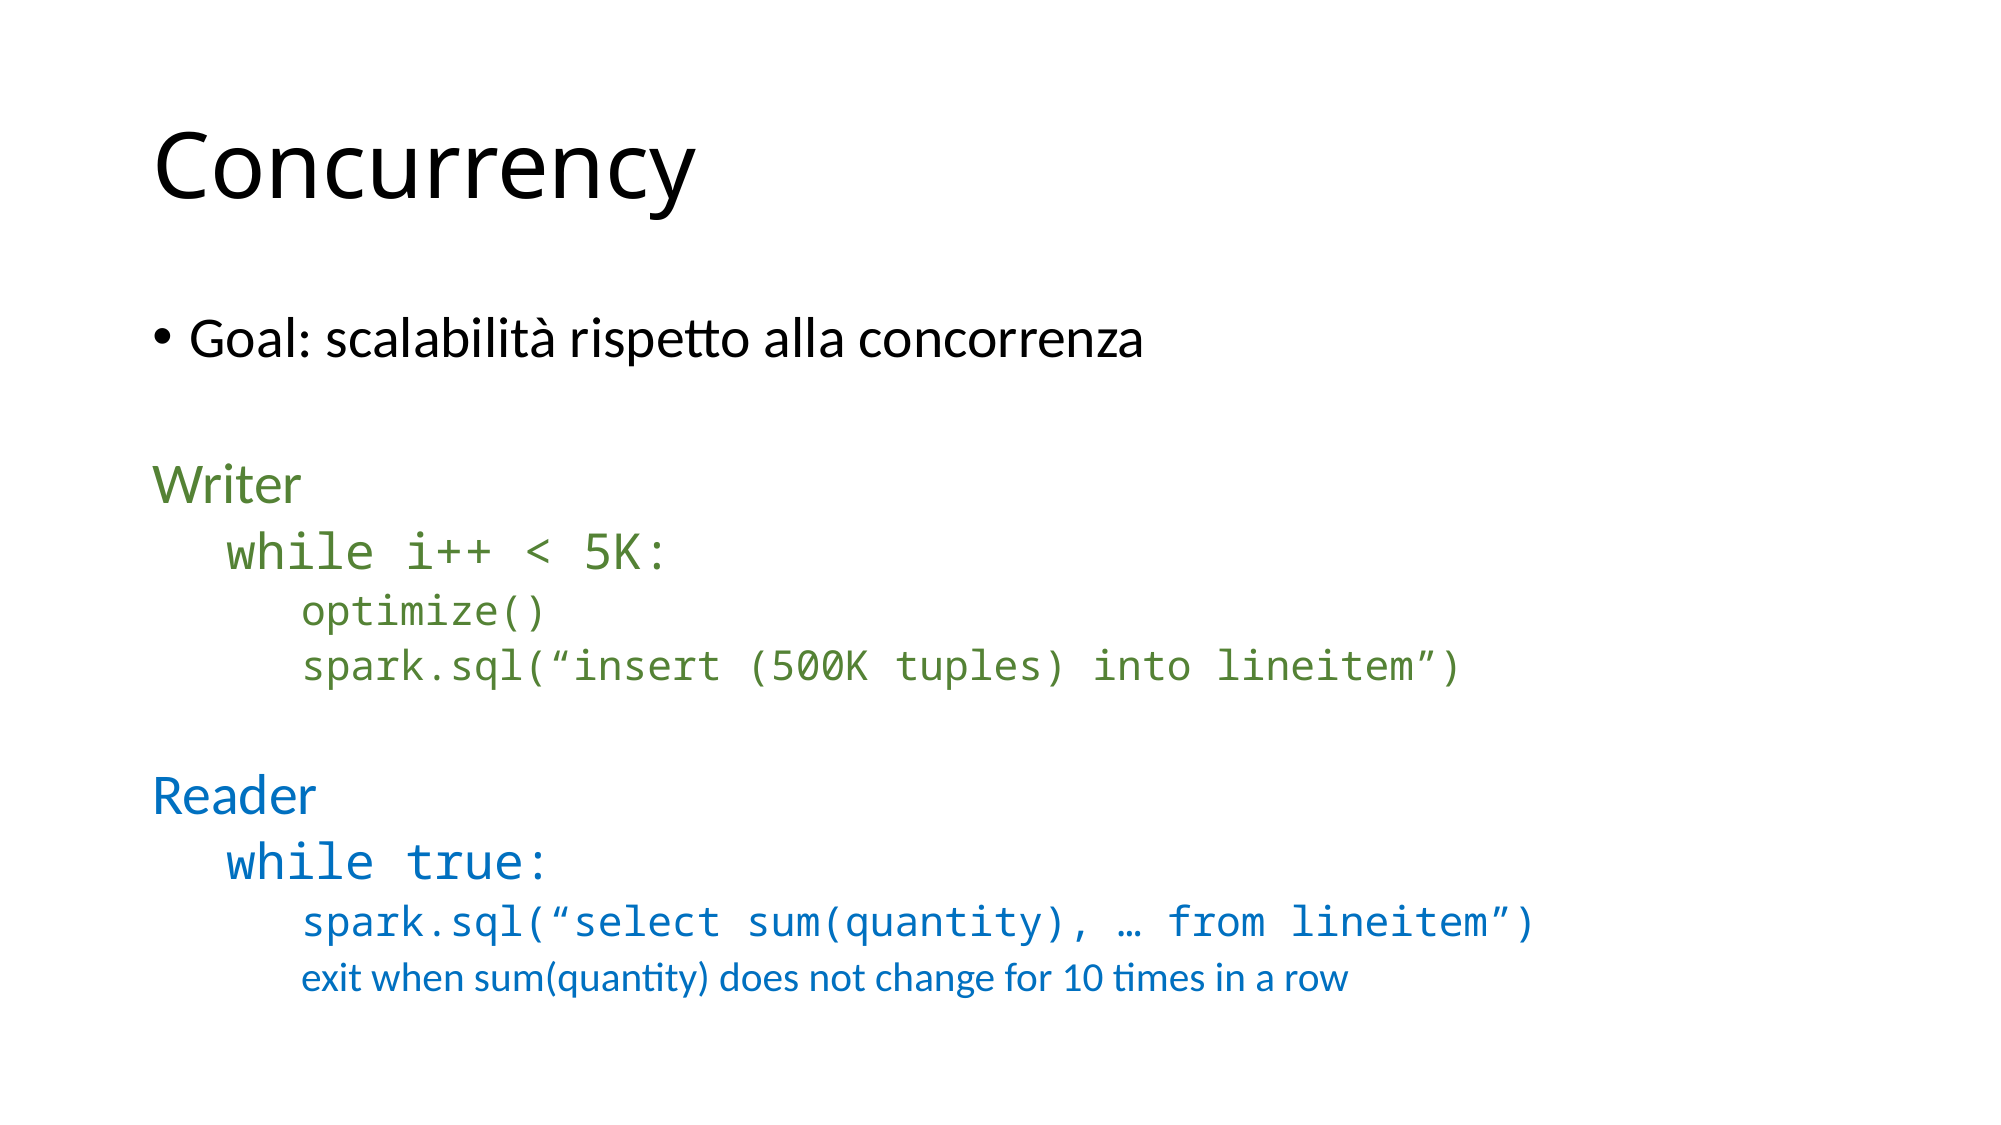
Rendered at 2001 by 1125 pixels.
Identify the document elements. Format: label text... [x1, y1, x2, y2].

title Concurrency [137, 59, 1863, 278]
list Goal: scalabilità rispetto alla concorrenza Writer while i++ < 5K: optimize() spark.sql(“insert (500K tuples) into lineitem”) Reader while true: spark.sql(“select sum(quantity), … from lineitem”) exit when sum(quantity) does not change for 10 times in a row [137, 300, 1863, 1014]
